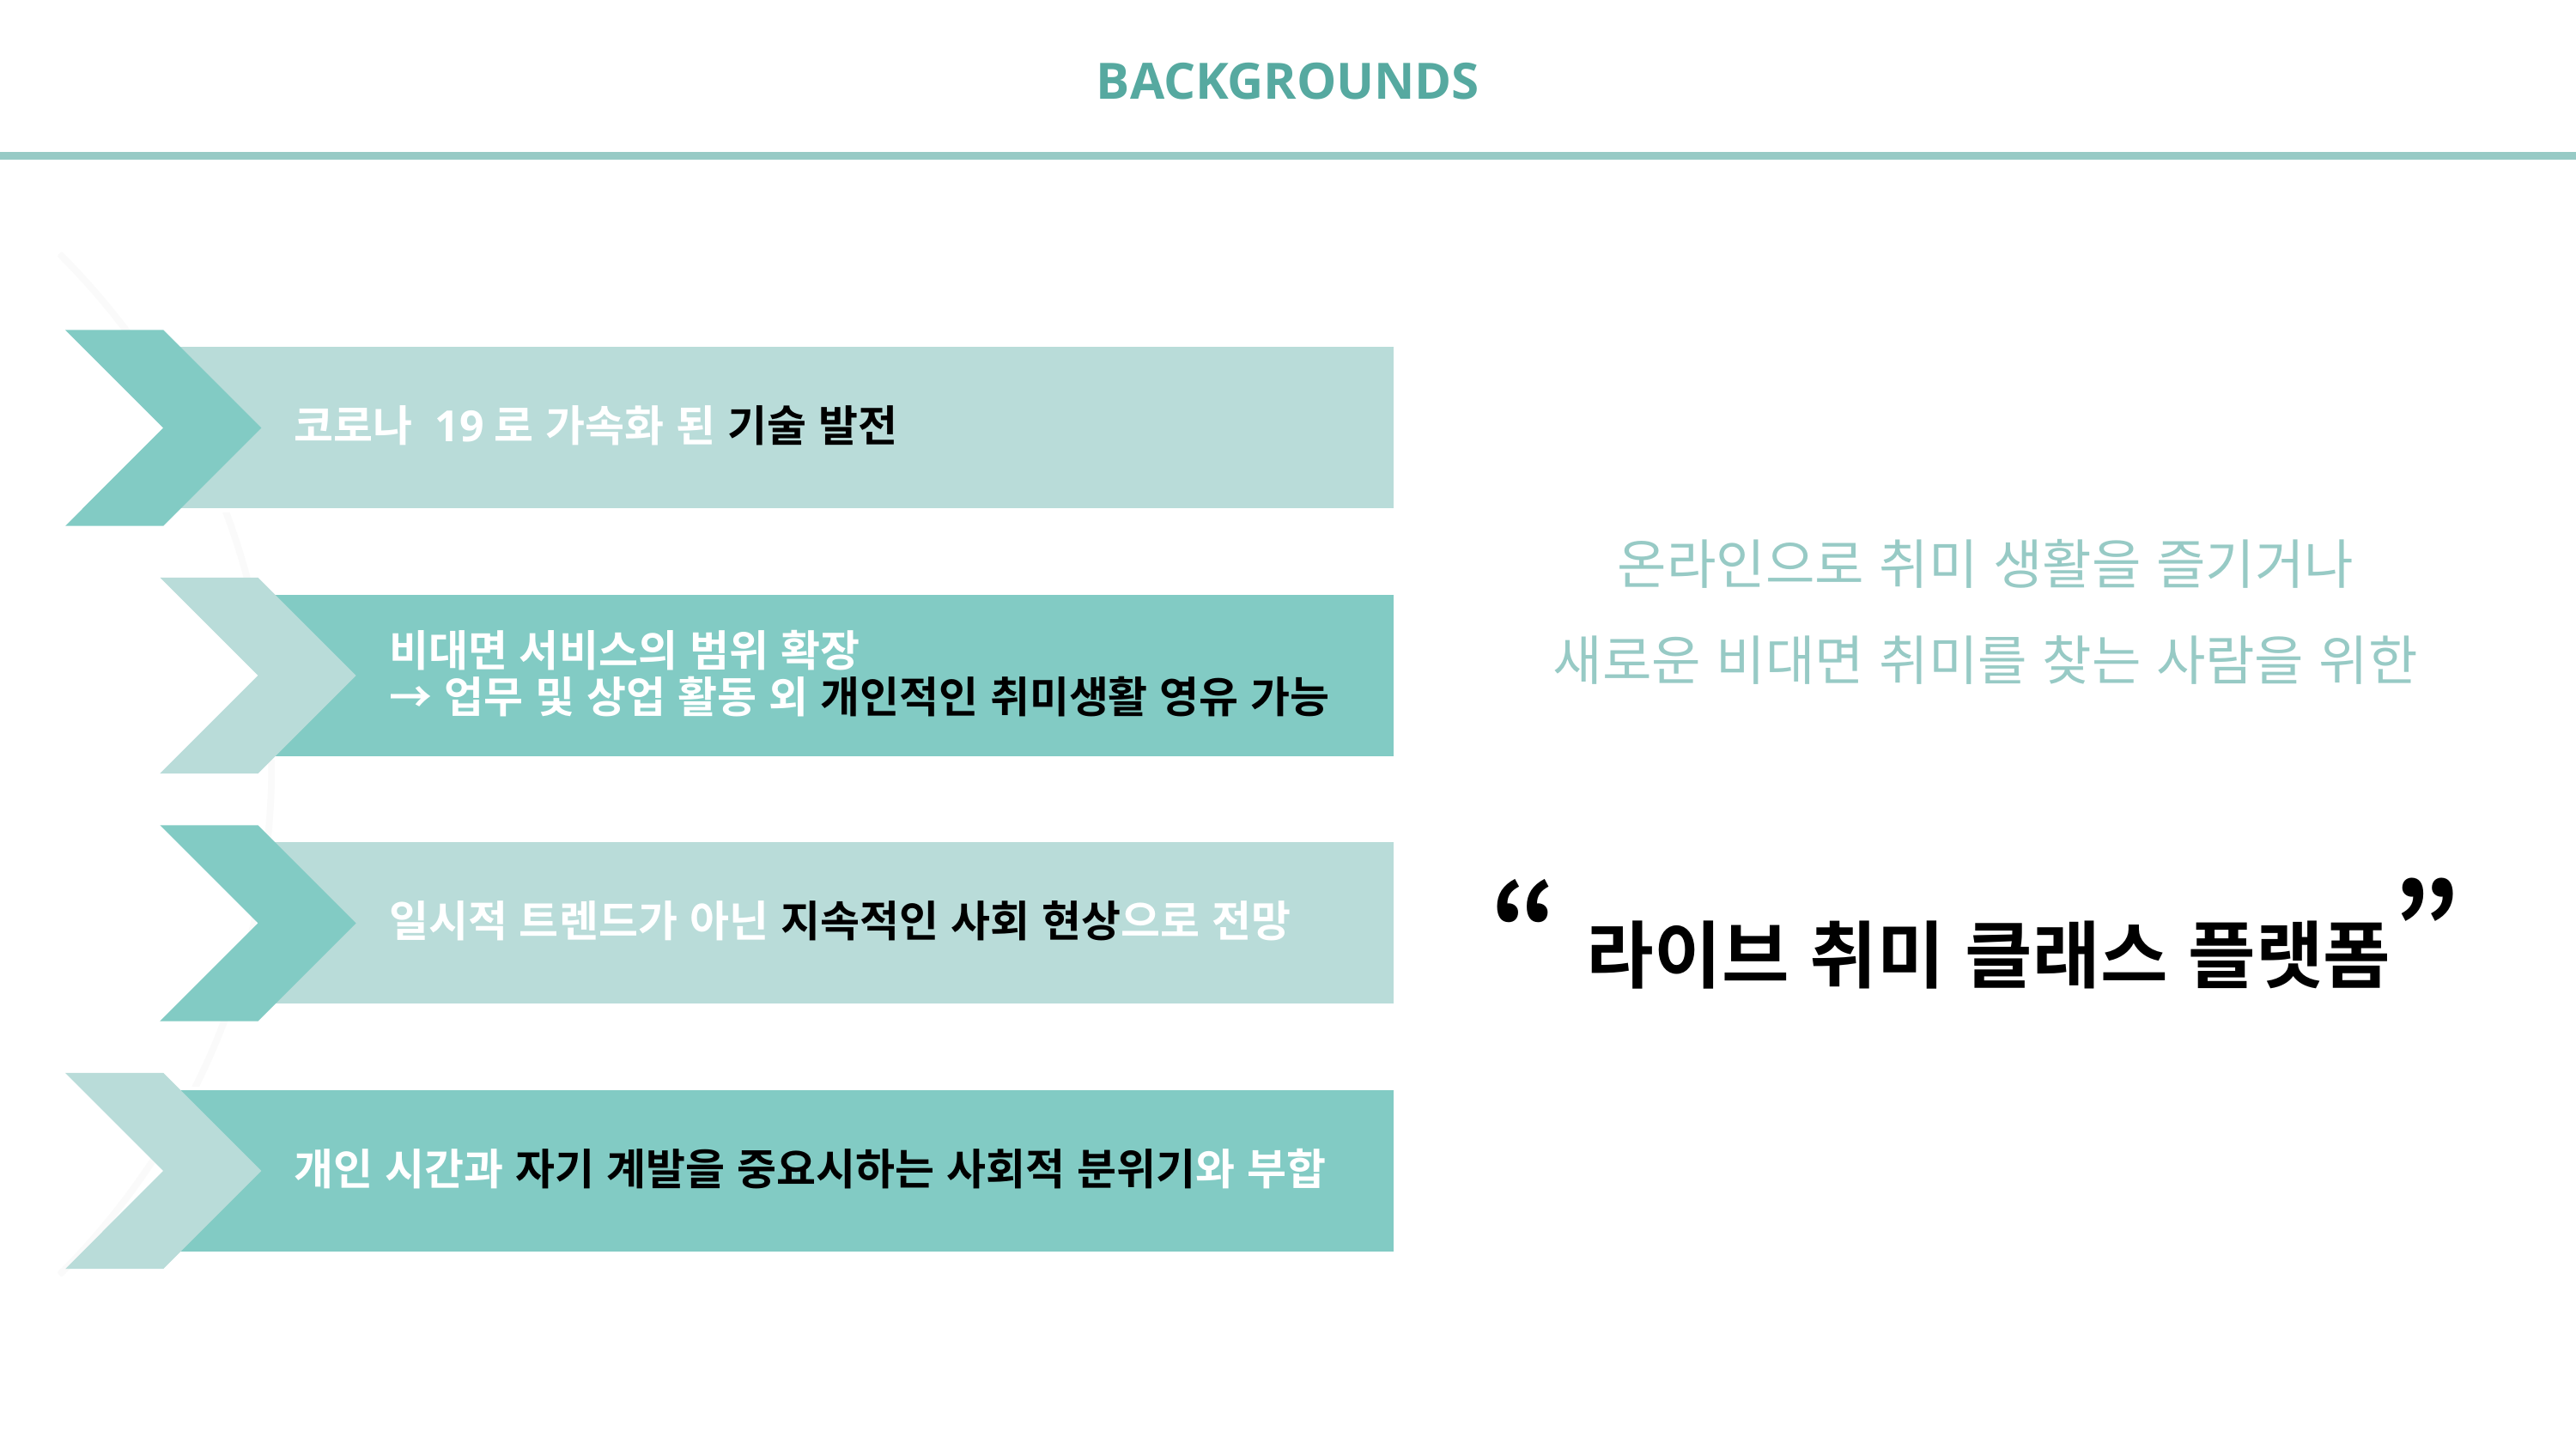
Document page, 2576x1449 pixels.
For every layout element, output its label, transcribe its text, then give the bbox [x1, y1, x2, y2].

text_box 온라인으로 취미 생활을 즐기거나 새로운 비대면 취미를 찾는 사람을 위한 “라이브 취미 클래스 플랫폼” [1437, 491, 2533, 1013]
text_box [42, 262, 1412, 1337]
text_box BACKGROUNDS [0, 42, 2576, 116]
